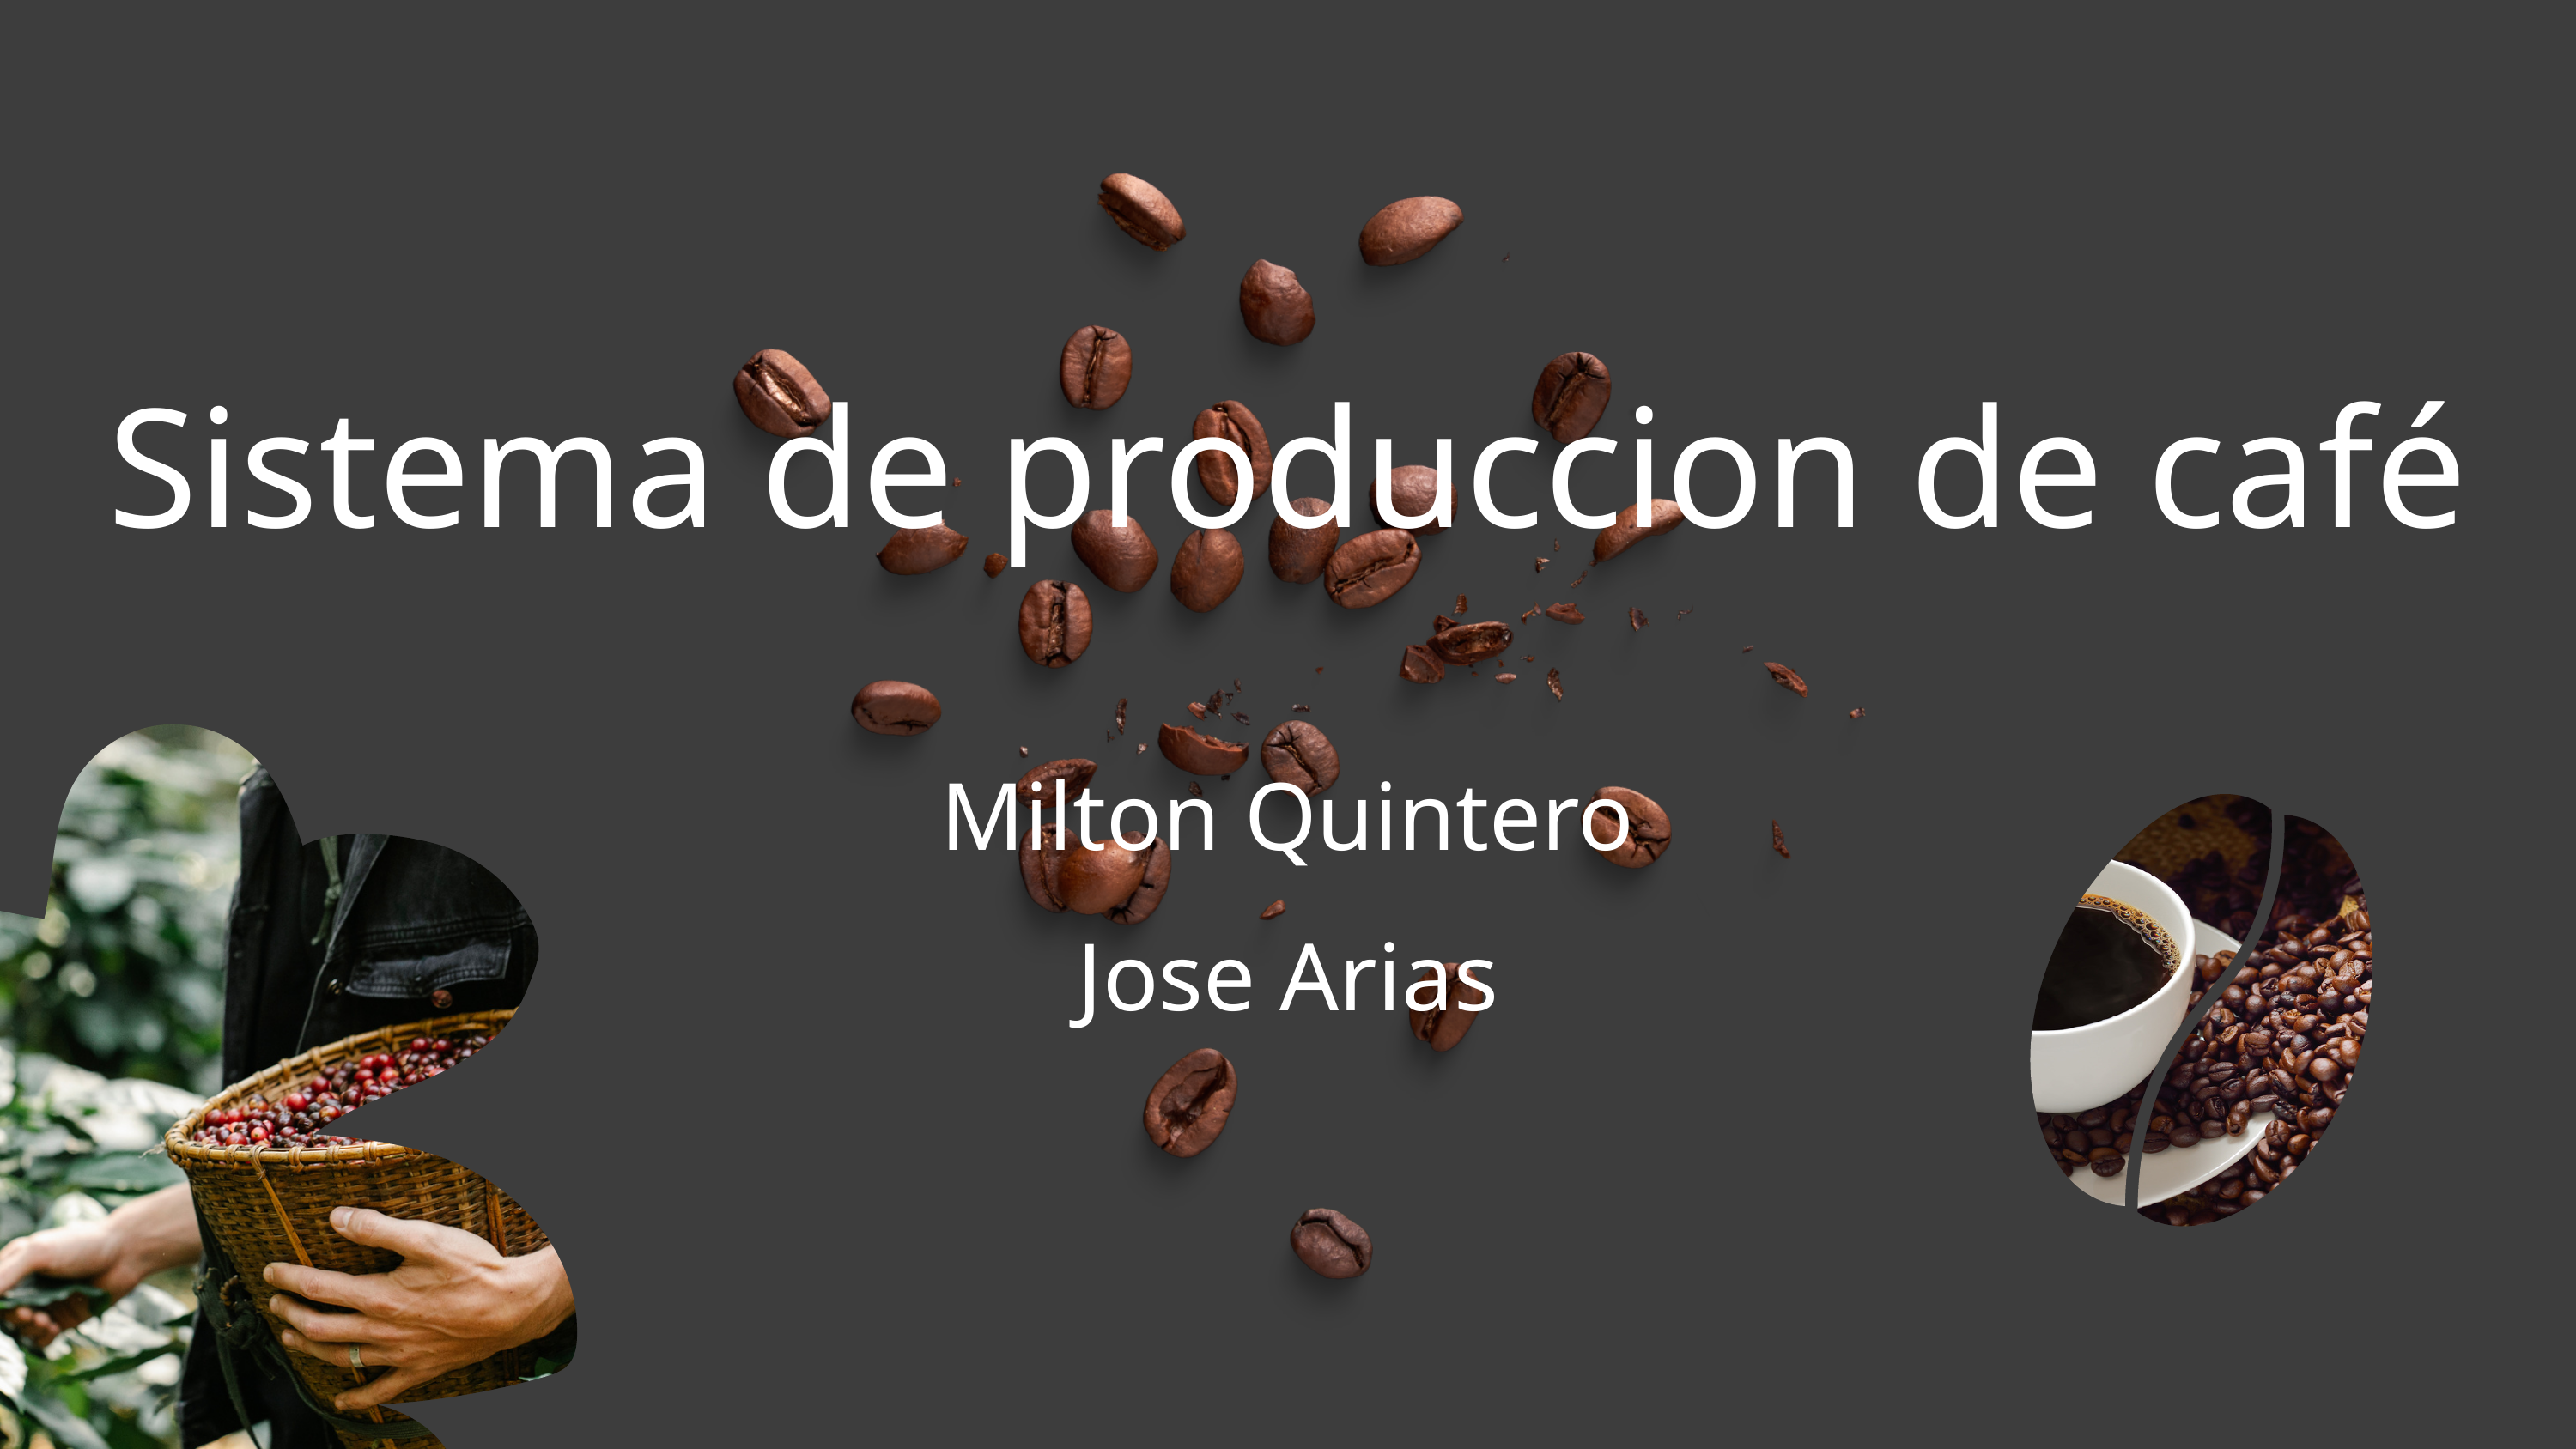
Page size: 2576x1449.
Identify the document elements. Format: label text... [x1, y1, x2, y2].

picture [2366, 903, 2372, 1026]
picture [2030, 985, 2041, 1129]
text_box Milton Quintero [925, 738, 1651, 870]
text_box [0, 724, 578, 1449]
text_box [710, 173, 1866, 330]
text_box [710, 561, 1866, 1332]
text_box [2041, 795, 2366, 1225]
text_box Jose Arias [1055, 899, 1521, 1030]
text_box Sistema de produccion de café [52, 330, 2524, 561]
